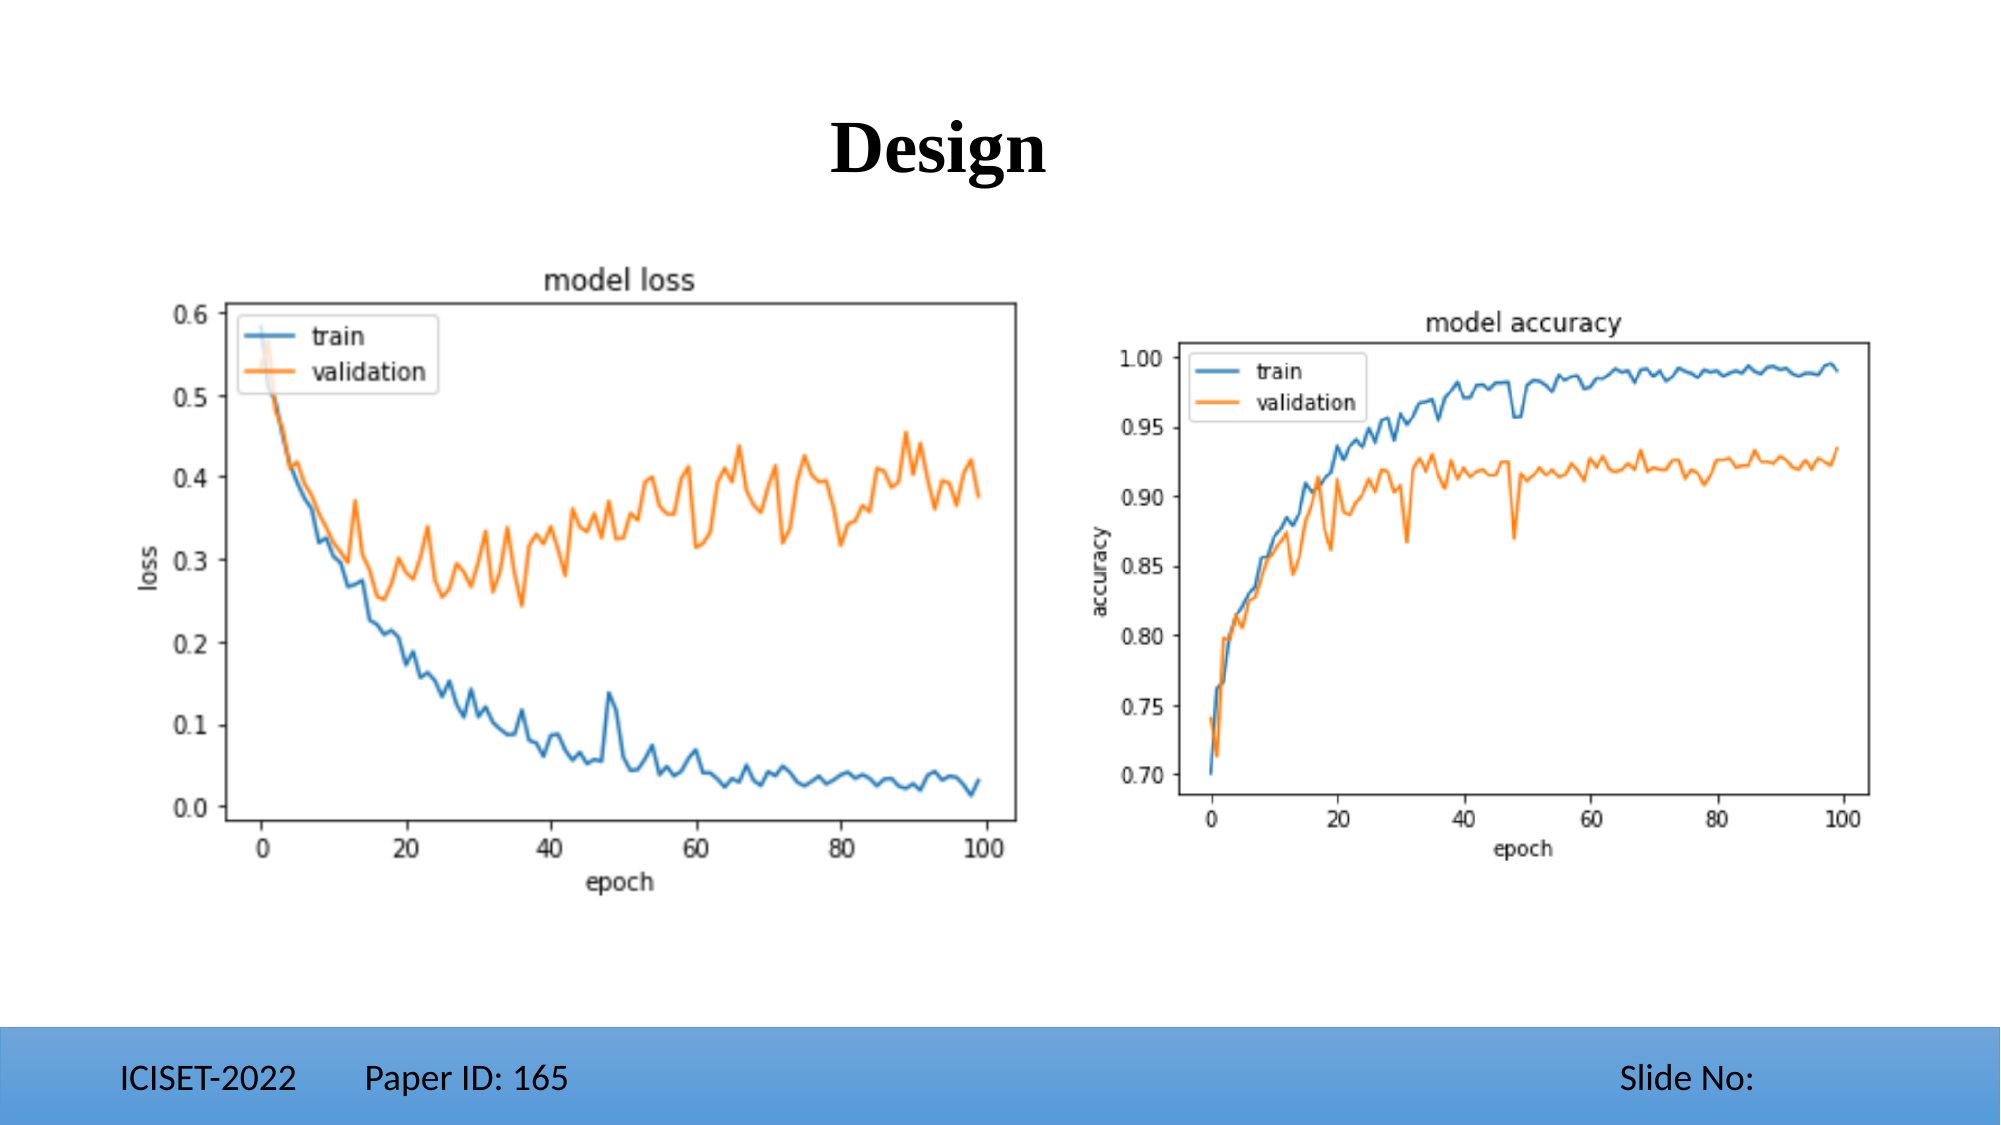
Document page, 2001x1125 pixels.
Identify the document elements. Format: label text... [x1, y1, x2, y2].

picture [1088, 308, 1872, 861]
text_box [0, 1027, 2000, 1125]
text_box Design [620, 89, 1258, 195]
text_box ICISET-2022 Paper ID: 165 Slide No: [105, 1045, 1957, 1106]
picture [135, 263, 1019, 898]
